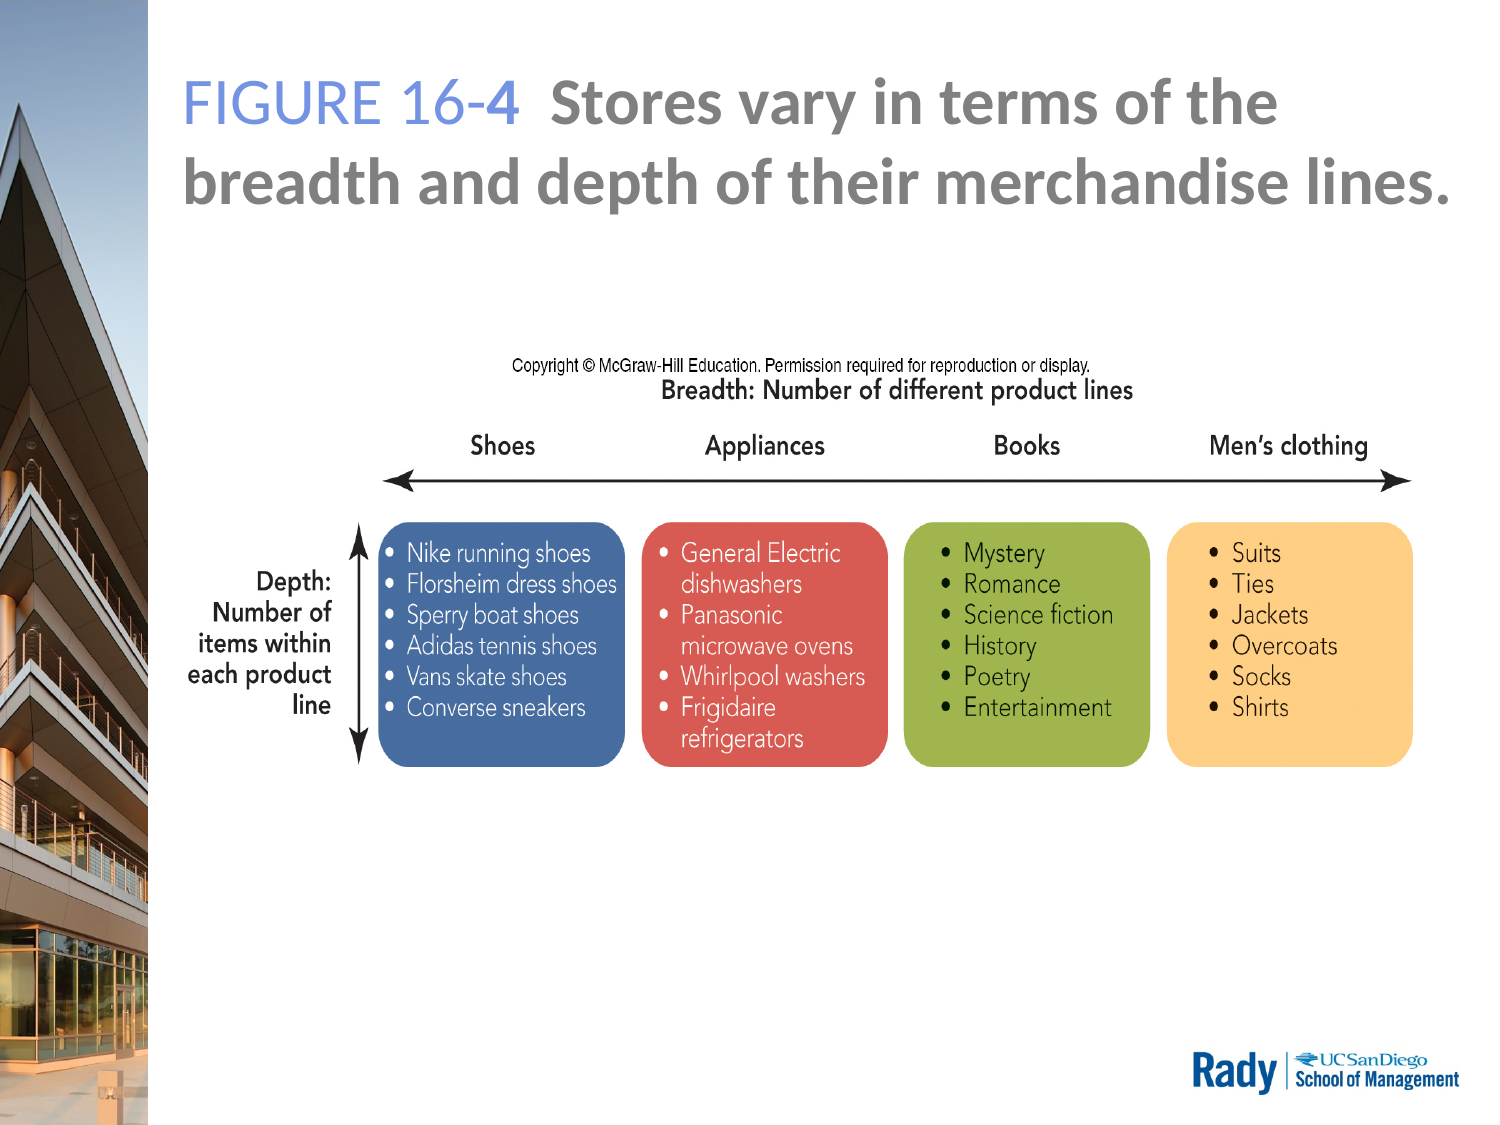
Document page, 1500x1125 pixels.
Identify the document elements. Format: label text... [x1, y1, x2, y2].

picture [1187, 1044, 1463, 1101]
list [187, 358, 1413, 767]
picture [0, 0, 148, 1125]
title FIGURE 16-4 Stores vary in terms of the breadth and depth of their merchandise lines. [167, 87, 1500, 188]
